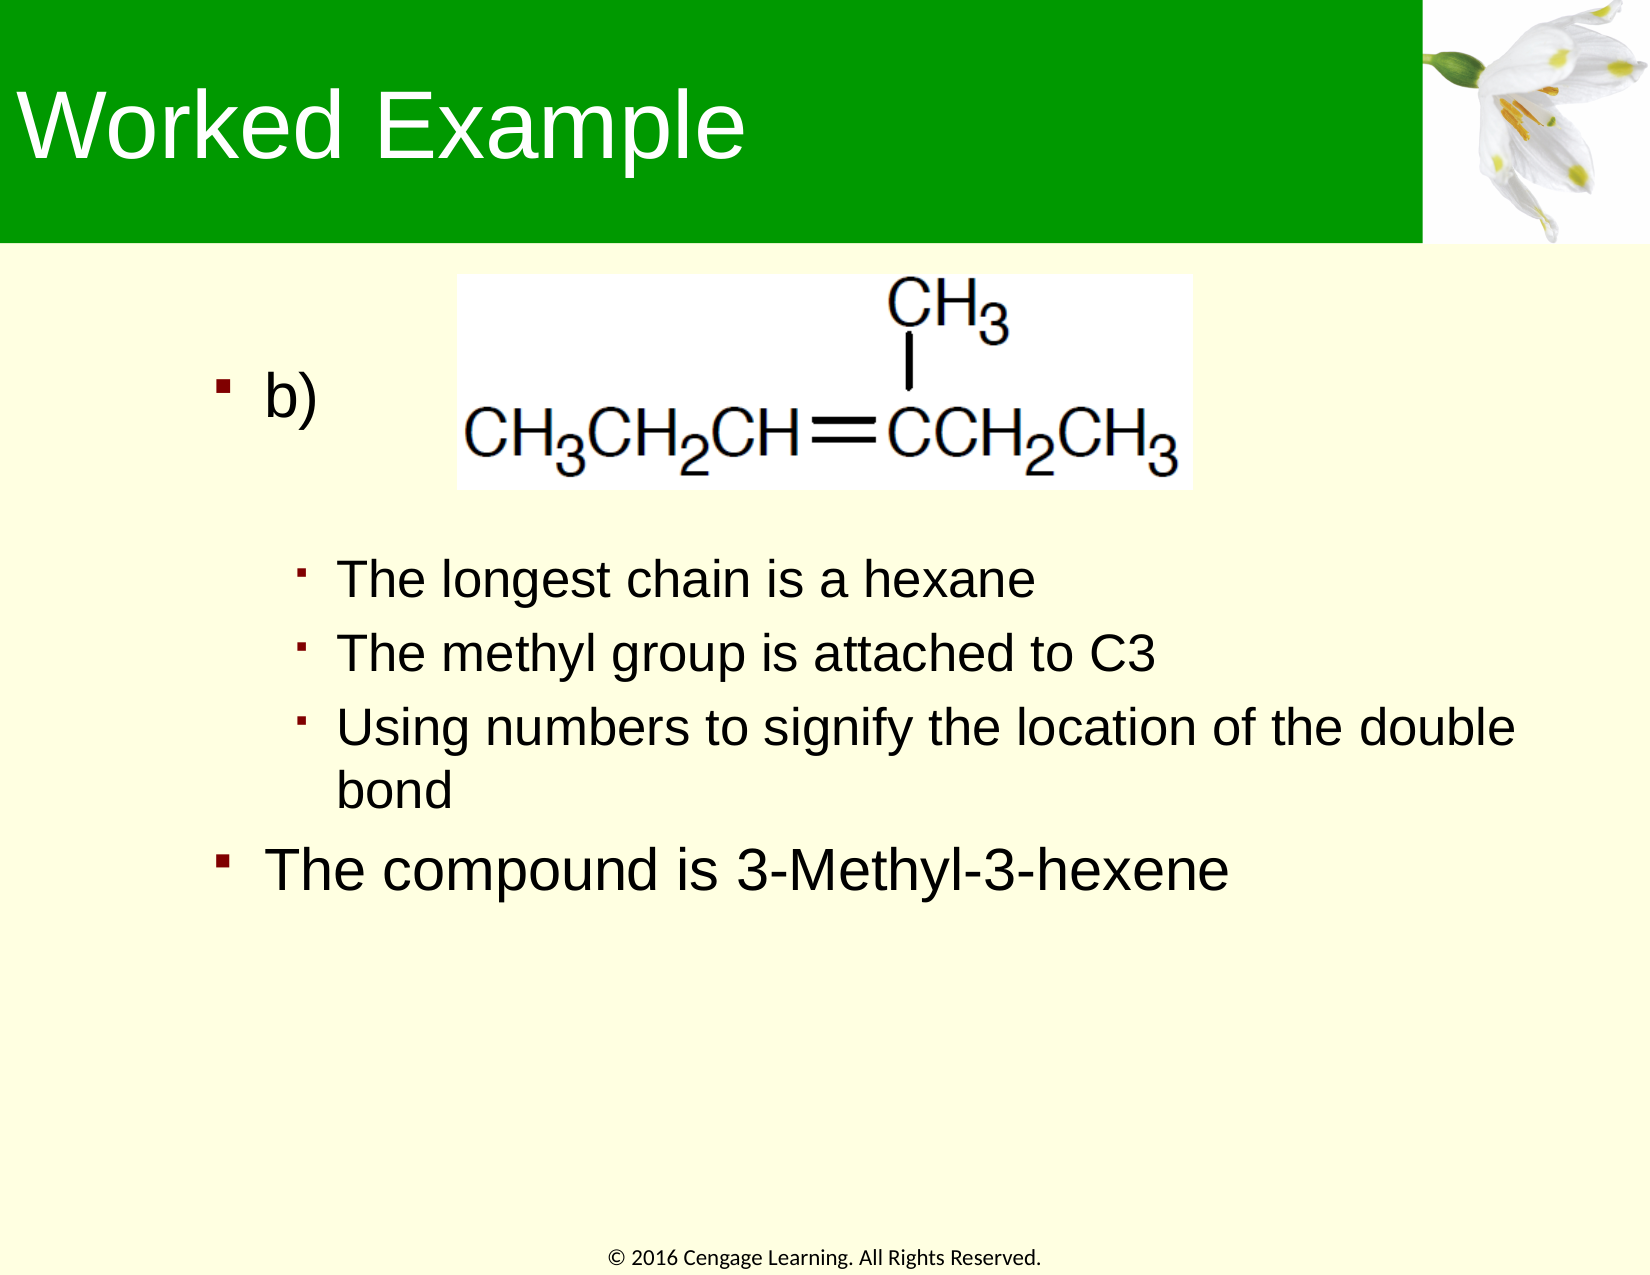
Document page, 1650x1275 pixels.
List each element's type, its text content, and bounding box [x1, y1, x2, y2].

picture [1422, 0, 1650, 244]
picture [456, 274, 1194, 490]
list b) The longest chain is a hexane The methyl group is attached to C3 Using numbers to signify the location of the double bond The compound is 3-Methyl-3-hexene [113, 257, 1595, 1207]
title Worked Example [0, 0, 1417, 241]
